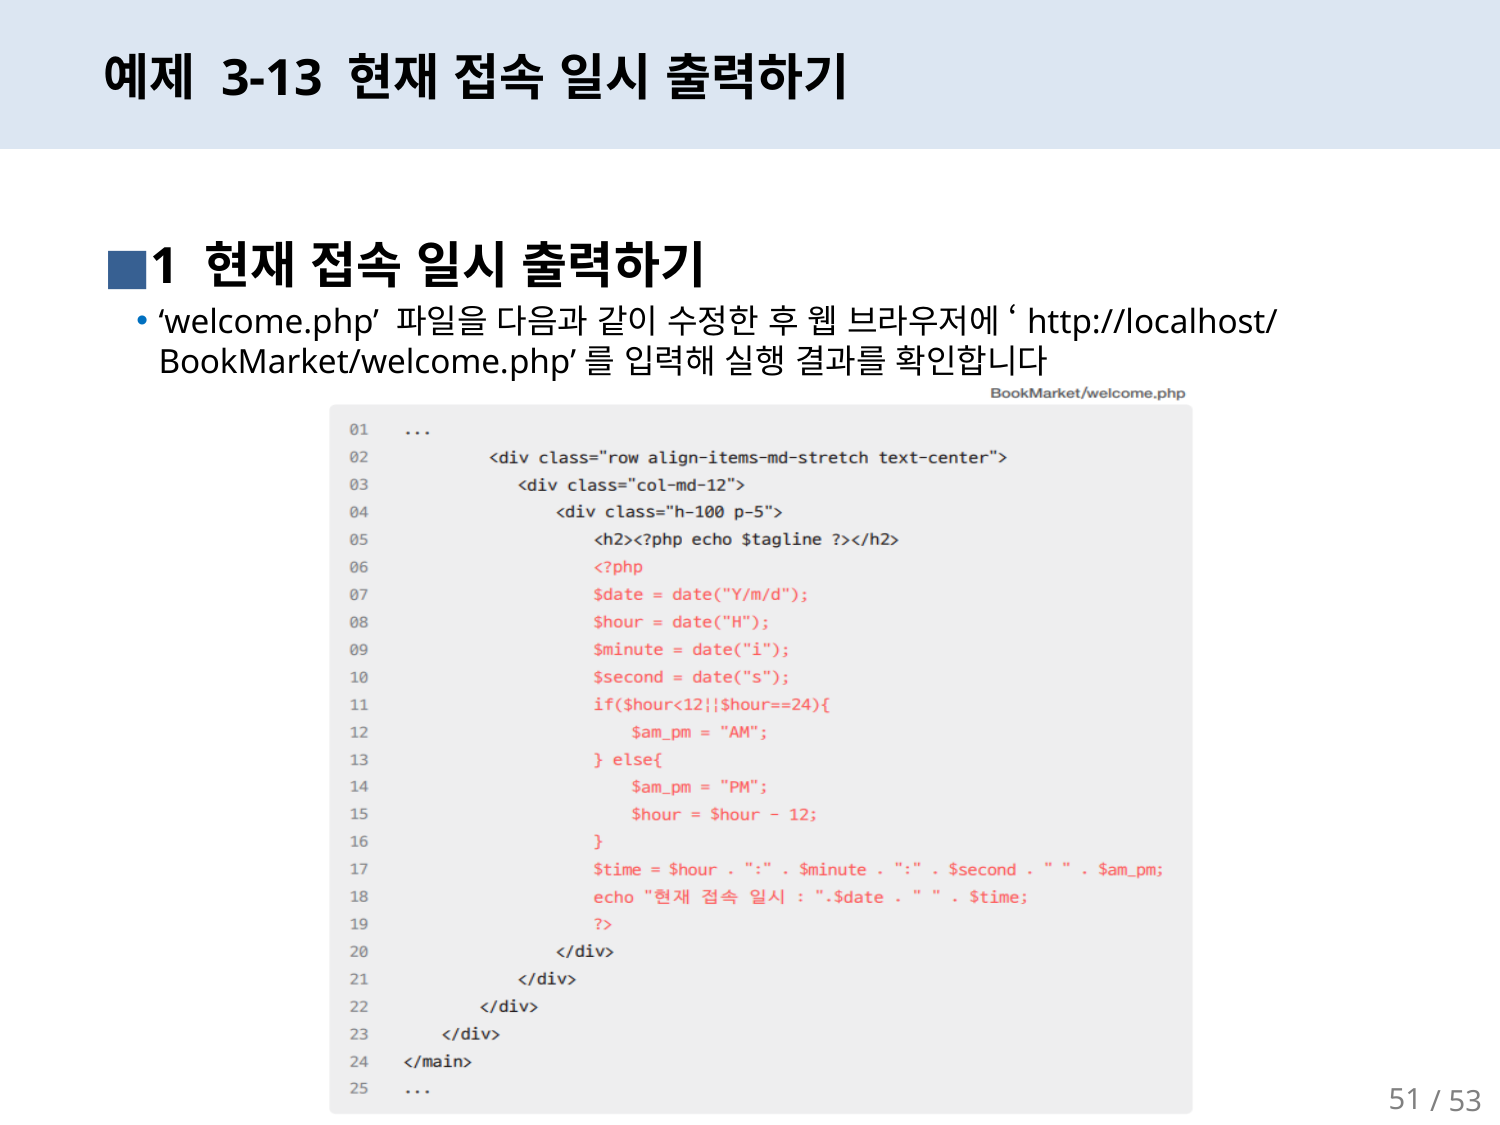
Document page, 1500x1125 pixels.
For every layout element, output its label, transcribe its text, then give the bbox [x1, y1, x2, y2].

picture [329, 385, 1195, 1118]
list 1 현재 접속 일시 출력하기 ‘welcome.php’ 파일을 다음과 같이 수정한 후 웹 브라우저에 ‘http://localhost/BookMarket/welcome.php’를 입력해 실행 결과를 확인합니다 [88, 196, 1436, 1083]
title 예제 3-13 현재 접속 일시 출력하기 [88, 30, 1211, 121]
